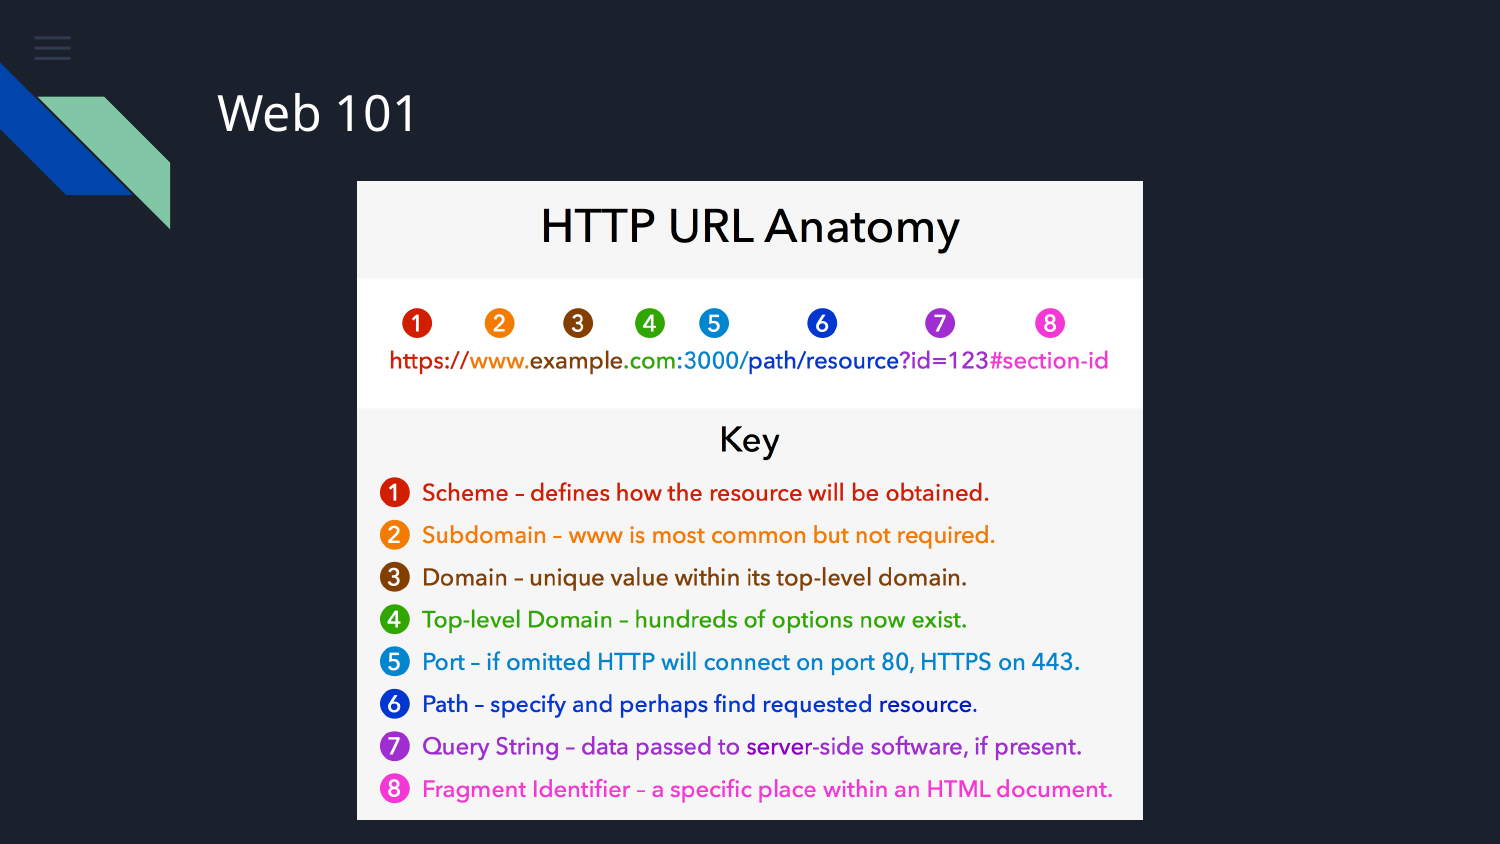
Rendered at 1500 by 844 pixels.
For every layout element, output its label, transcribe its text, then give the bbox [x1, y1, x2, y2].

picture [357, 181, 1143, 821]
title Web 101 [202, 57, 1123, 156]
